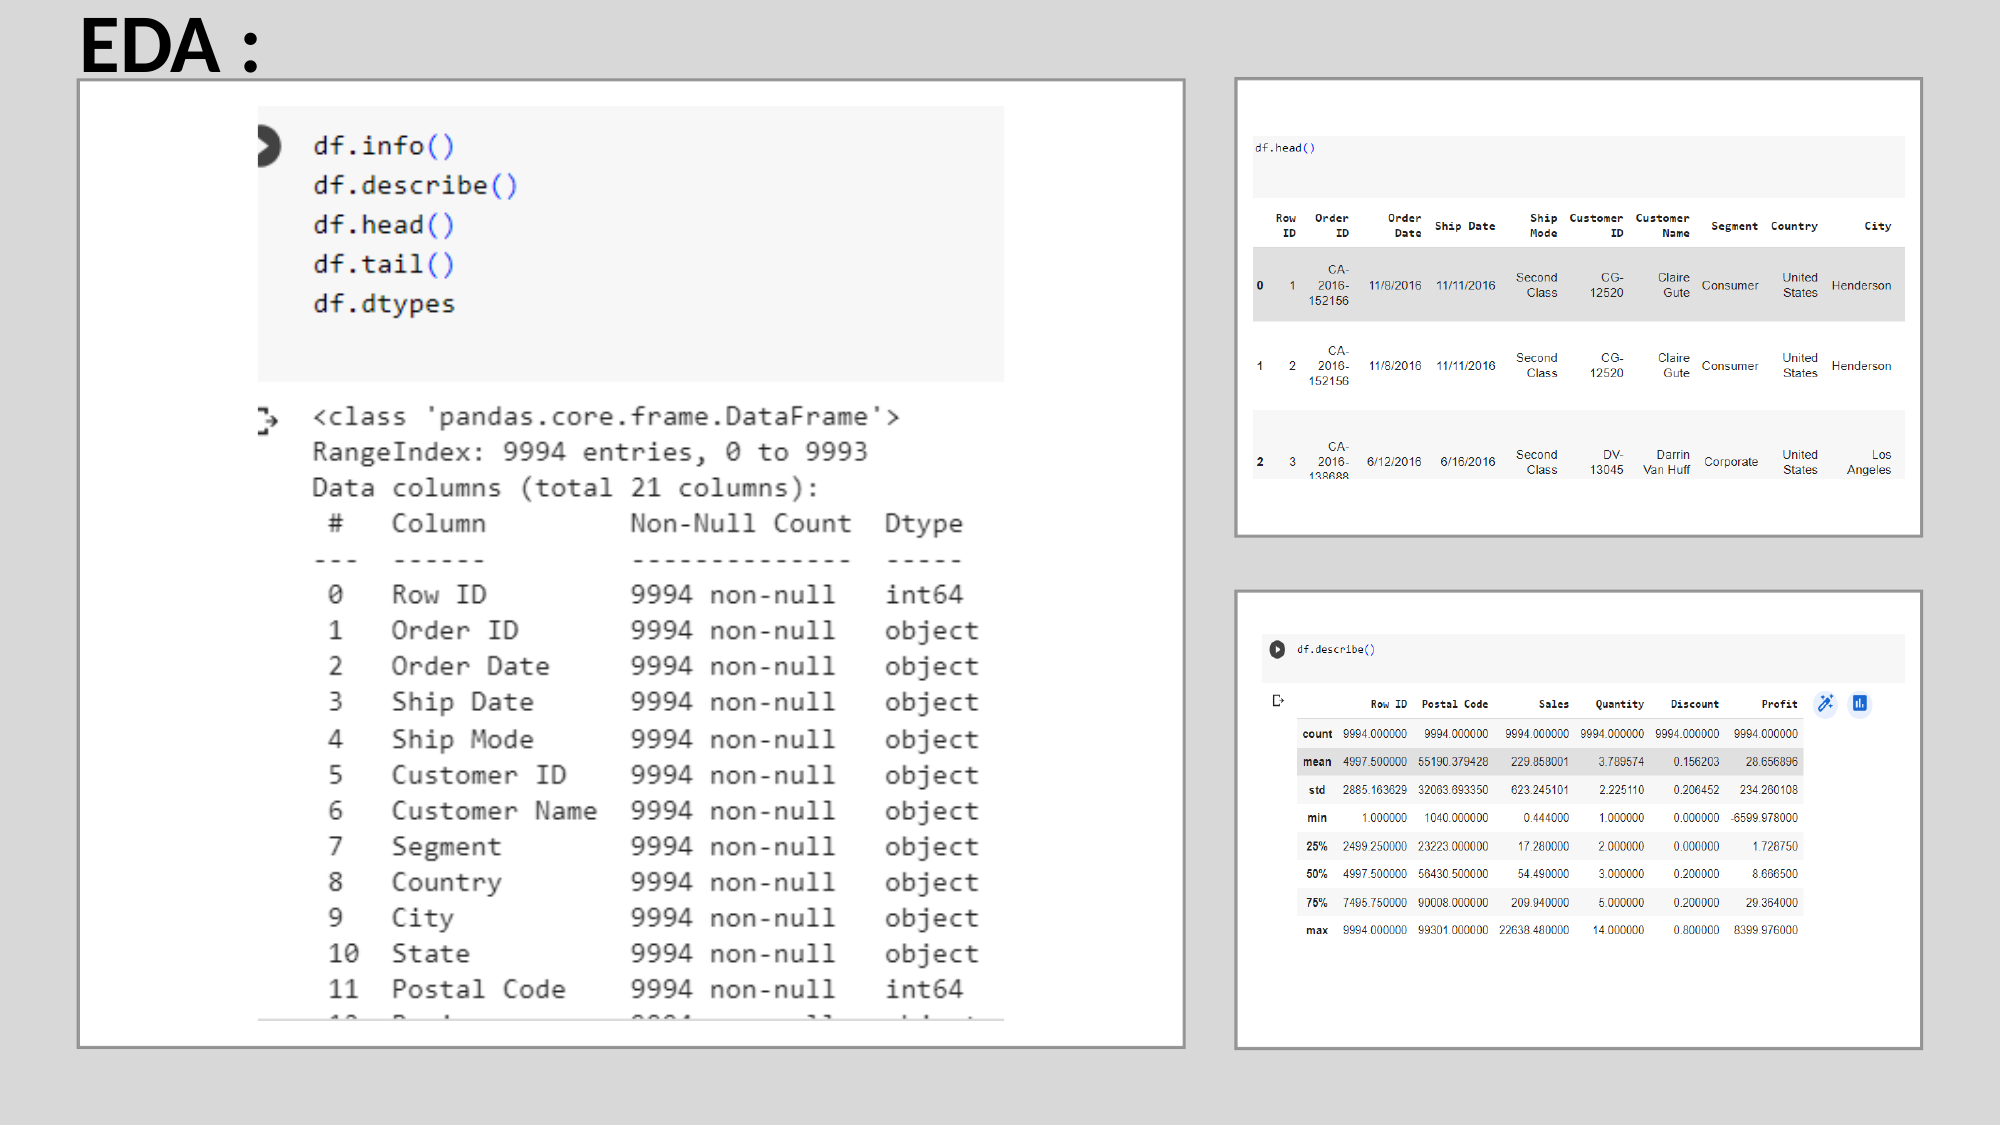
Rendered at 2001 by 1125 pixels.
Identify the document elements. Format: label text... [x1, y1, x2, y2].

picture [1253, 136, 1905, 479]
text_box [77, 79, 1185, 1048]
text_box [0, 0, 2000, 1125]
picture [1262, 634, 1905, 956]
text_box [1235, 78, 1923, 537]
text_box EDA : [64, 0, 451, 97]
text_box [1235, 590, 1923, 1049]
picture [257, 106, 1005, 1021]
